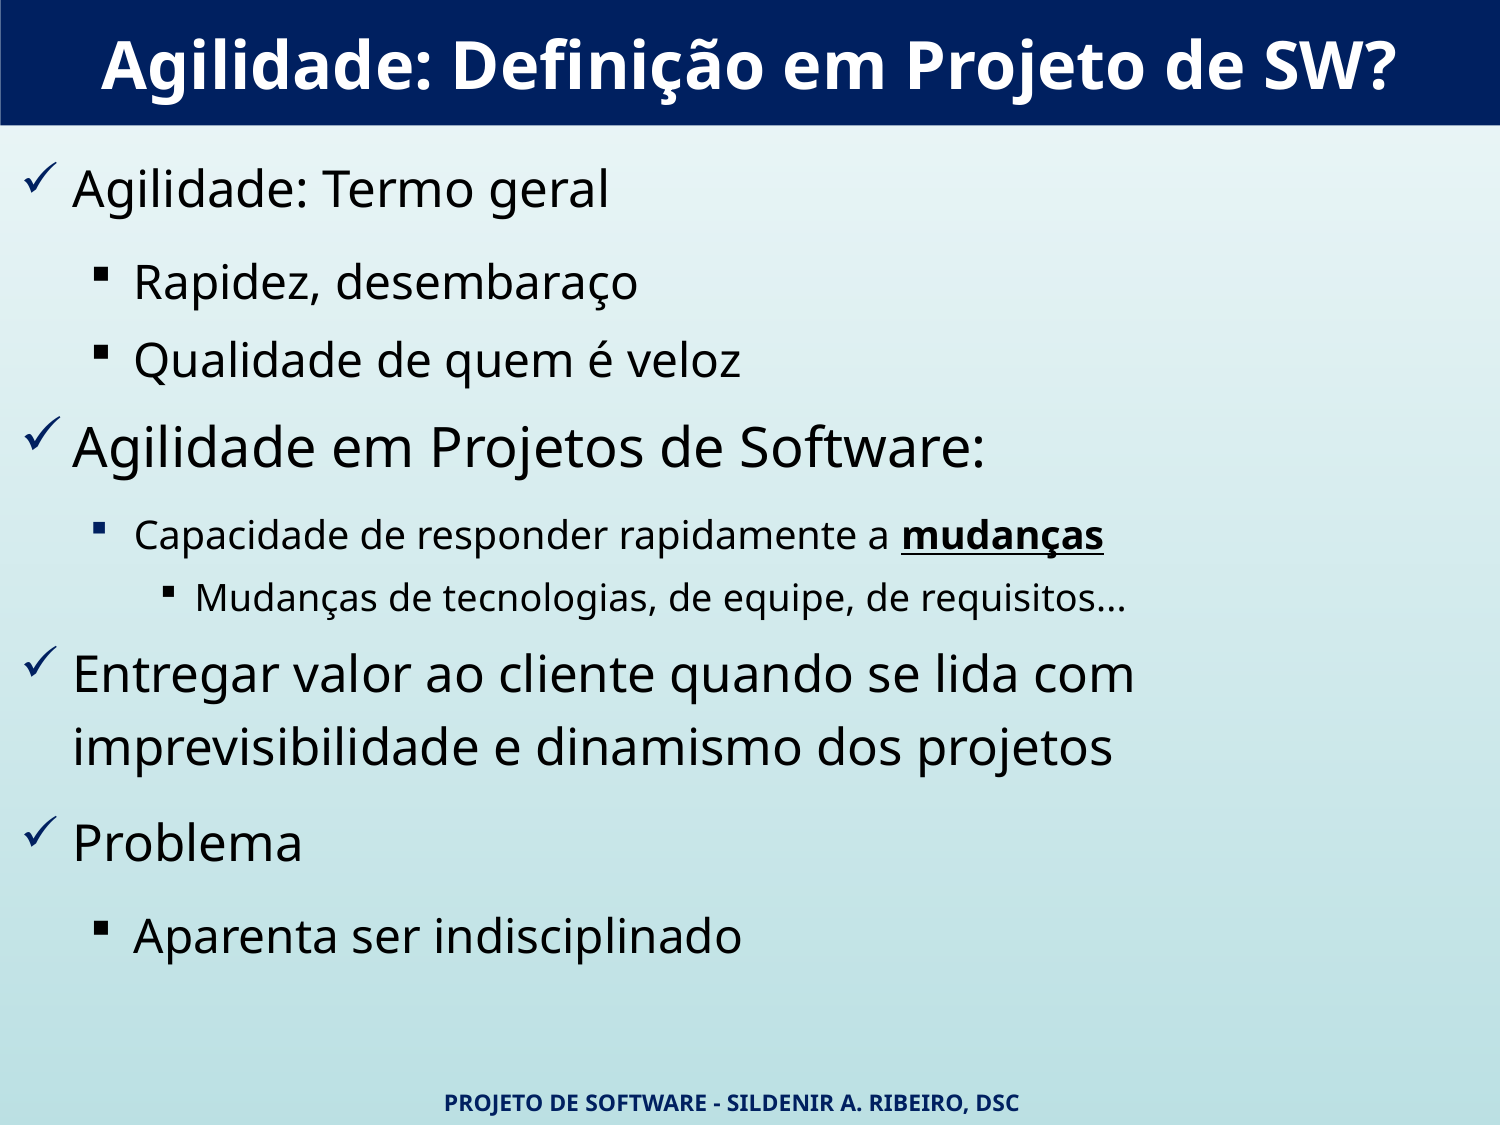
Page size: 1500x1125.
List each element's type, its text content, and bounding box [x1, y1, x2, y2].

title Agilidade: Definição em Projeto de SW? [0, 0, 1500, 126]
list Agilidade: Termo geral Rapidez, desembaraço Qualidade de quem é veloz Agilidade em Projetos de Software: Capacidade de responder rapidamente a mudanças Mudanças de tecnologias, de equipe, de requisitos... Entregar valor ao cliente quando se lida com imprevisibilidade e dinamismo dos projetos Problema Aparenta ser indisciplinado [5, 137, 1495, 976]
footer Projeto de Software - Sildenir A. Ribeiro, DSc [88, 1080, 1376, 1124]
